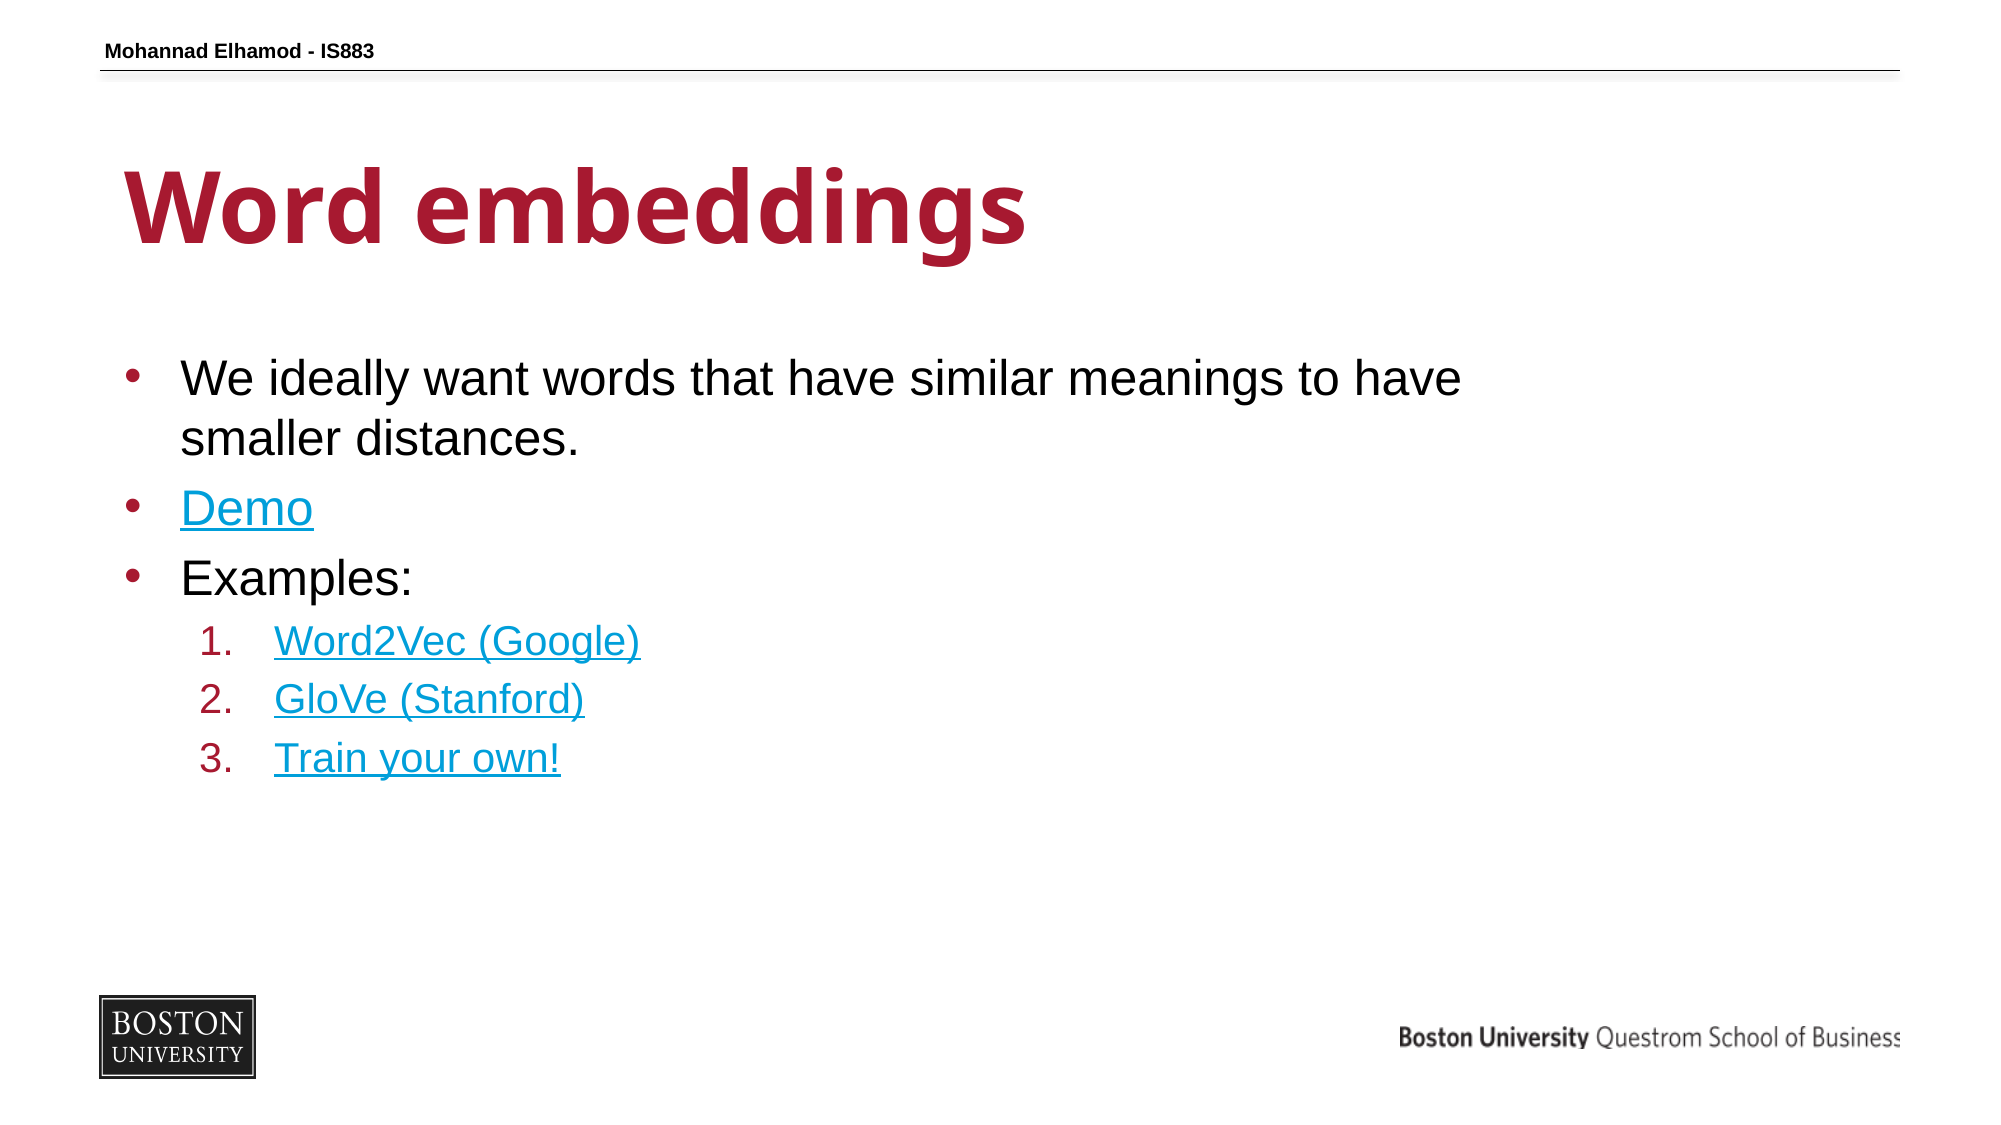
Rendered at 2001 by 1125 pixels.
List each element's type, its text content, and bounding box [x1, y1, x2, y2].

list We ideally want words that have similar meanings to have smaller distances. Demo Examples: Word2Vec (Google) GloVe (Stanford) Train your own! [109, 337, 1534, 966]
footer Mohannad Elhamod - IS883 [89, 43, 723, 57]
picture [99, 995, 256, 1079]
title Word embeddings [109, 137, 1900, 270]
